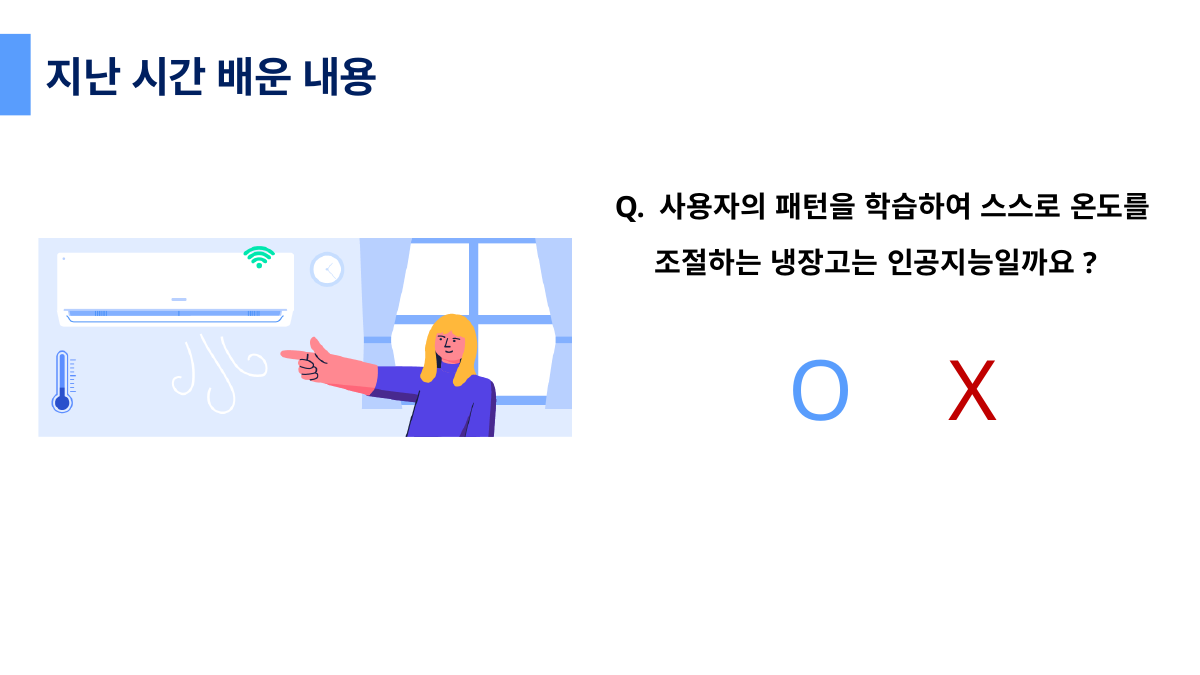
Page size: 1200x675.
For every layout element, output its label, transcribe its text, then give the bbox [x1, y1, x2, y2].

text_box X [934, 329, 1013, 445]
text_box 지난 시간 배운 내용 [30, 43, 712, 109]
picture [38, 238, 572, 437]
text_box Q. 사용자의 패턴을 학습하여 스스로 온도를 조절하는 냉장고는 인공지능일까요? [600, 160, 1200, 287]
text_box O [773, 329, 868, 445]
text_box [0, 33, 32, 116]
